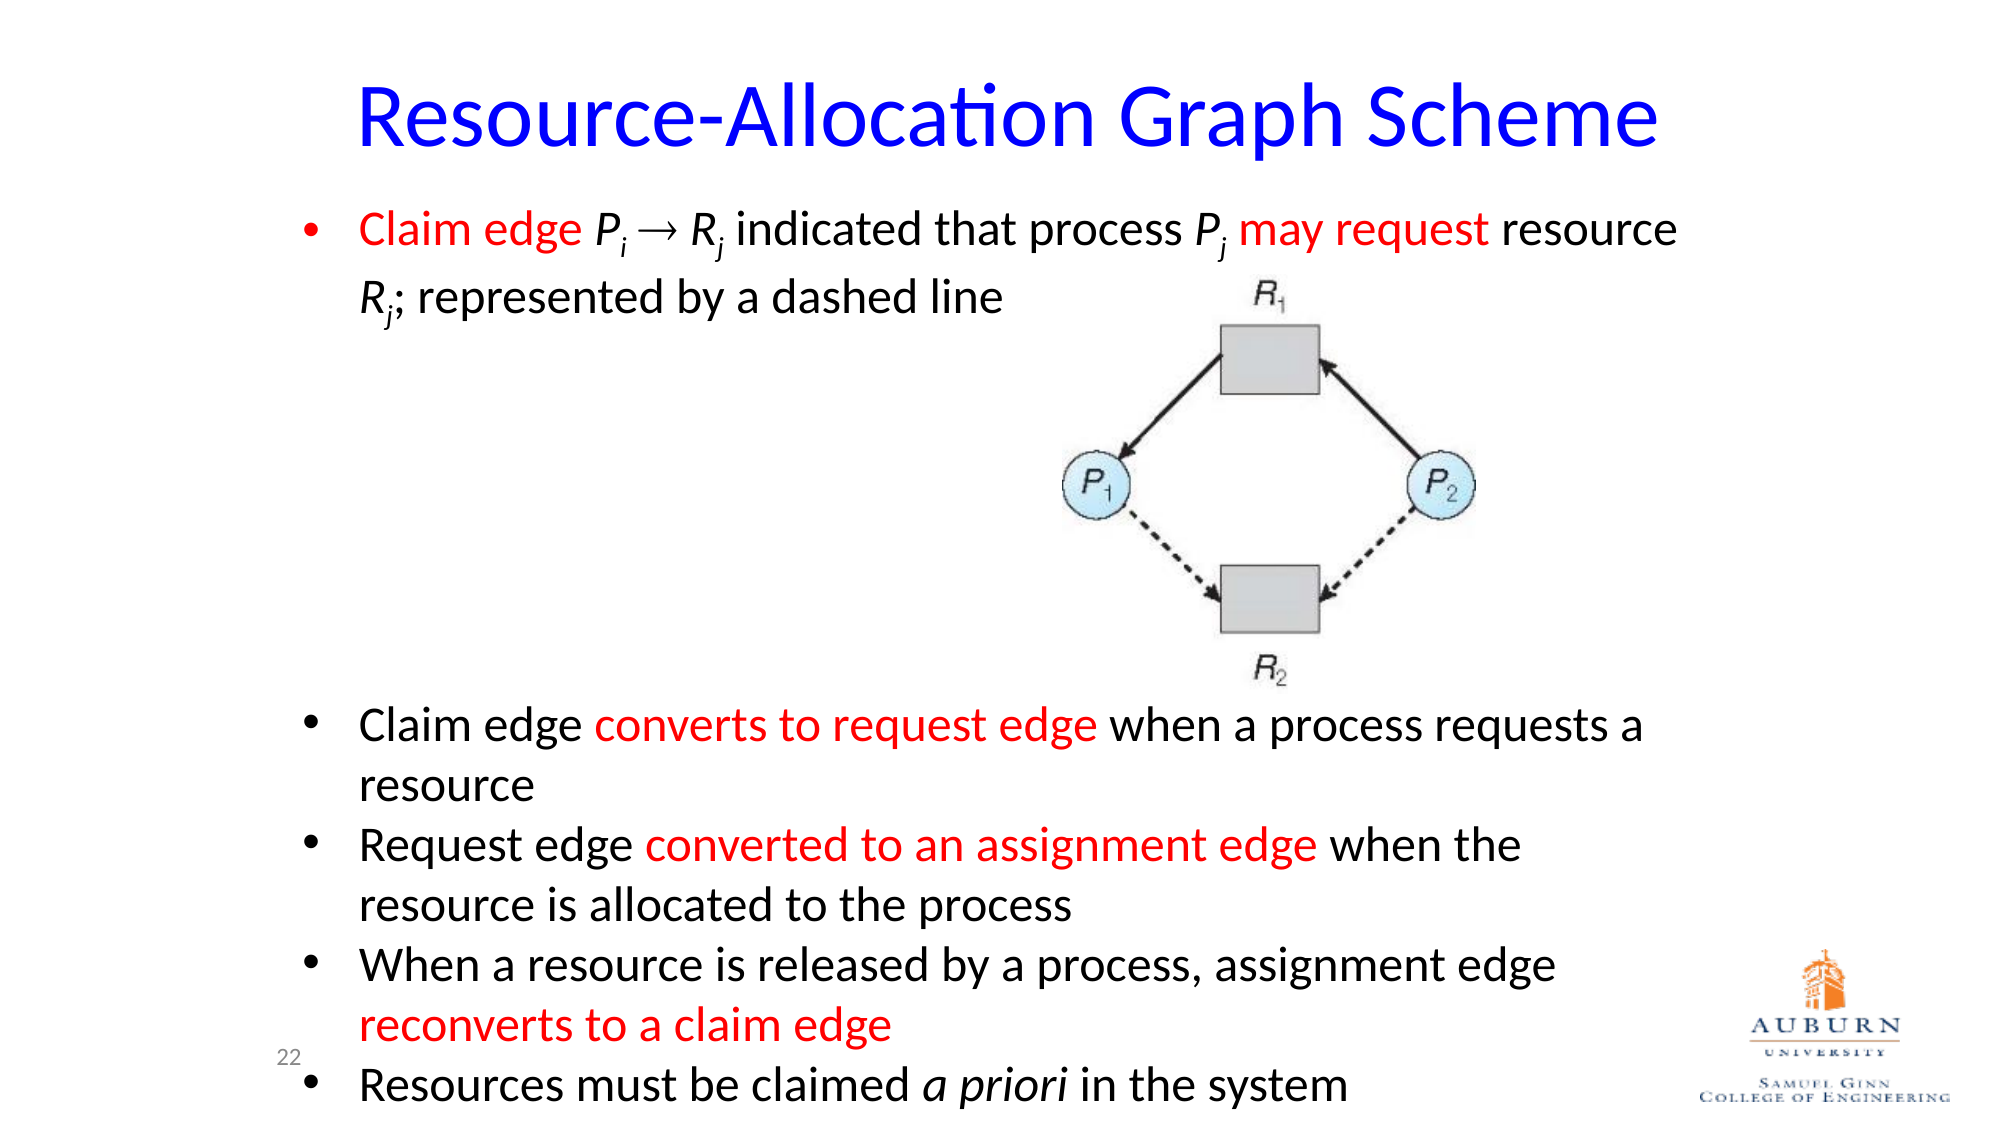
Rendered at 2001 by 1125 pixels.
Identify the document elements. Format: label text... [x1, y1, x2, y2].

list Claim edge Pi  Rj indicated that process Pj may request resource Rj; represented by a dashed line Claim edge converts to request edge when a process requests a resource Request edge converted to an assignment edge when the resource is allocated to the process When a resource is released by a process, assignment edge reconverts to a claim edge Resources must be claimed a priori in the system [287, 187, 1713, 1125]
picture [1062, 274, 1476, 694]
title Resource-Allocation Graph Scheme [293, 32, 1725, 188]
picture [1713, 949, 1950, 1102]
slide_number 22 [50, 1025, 317, 1085]
